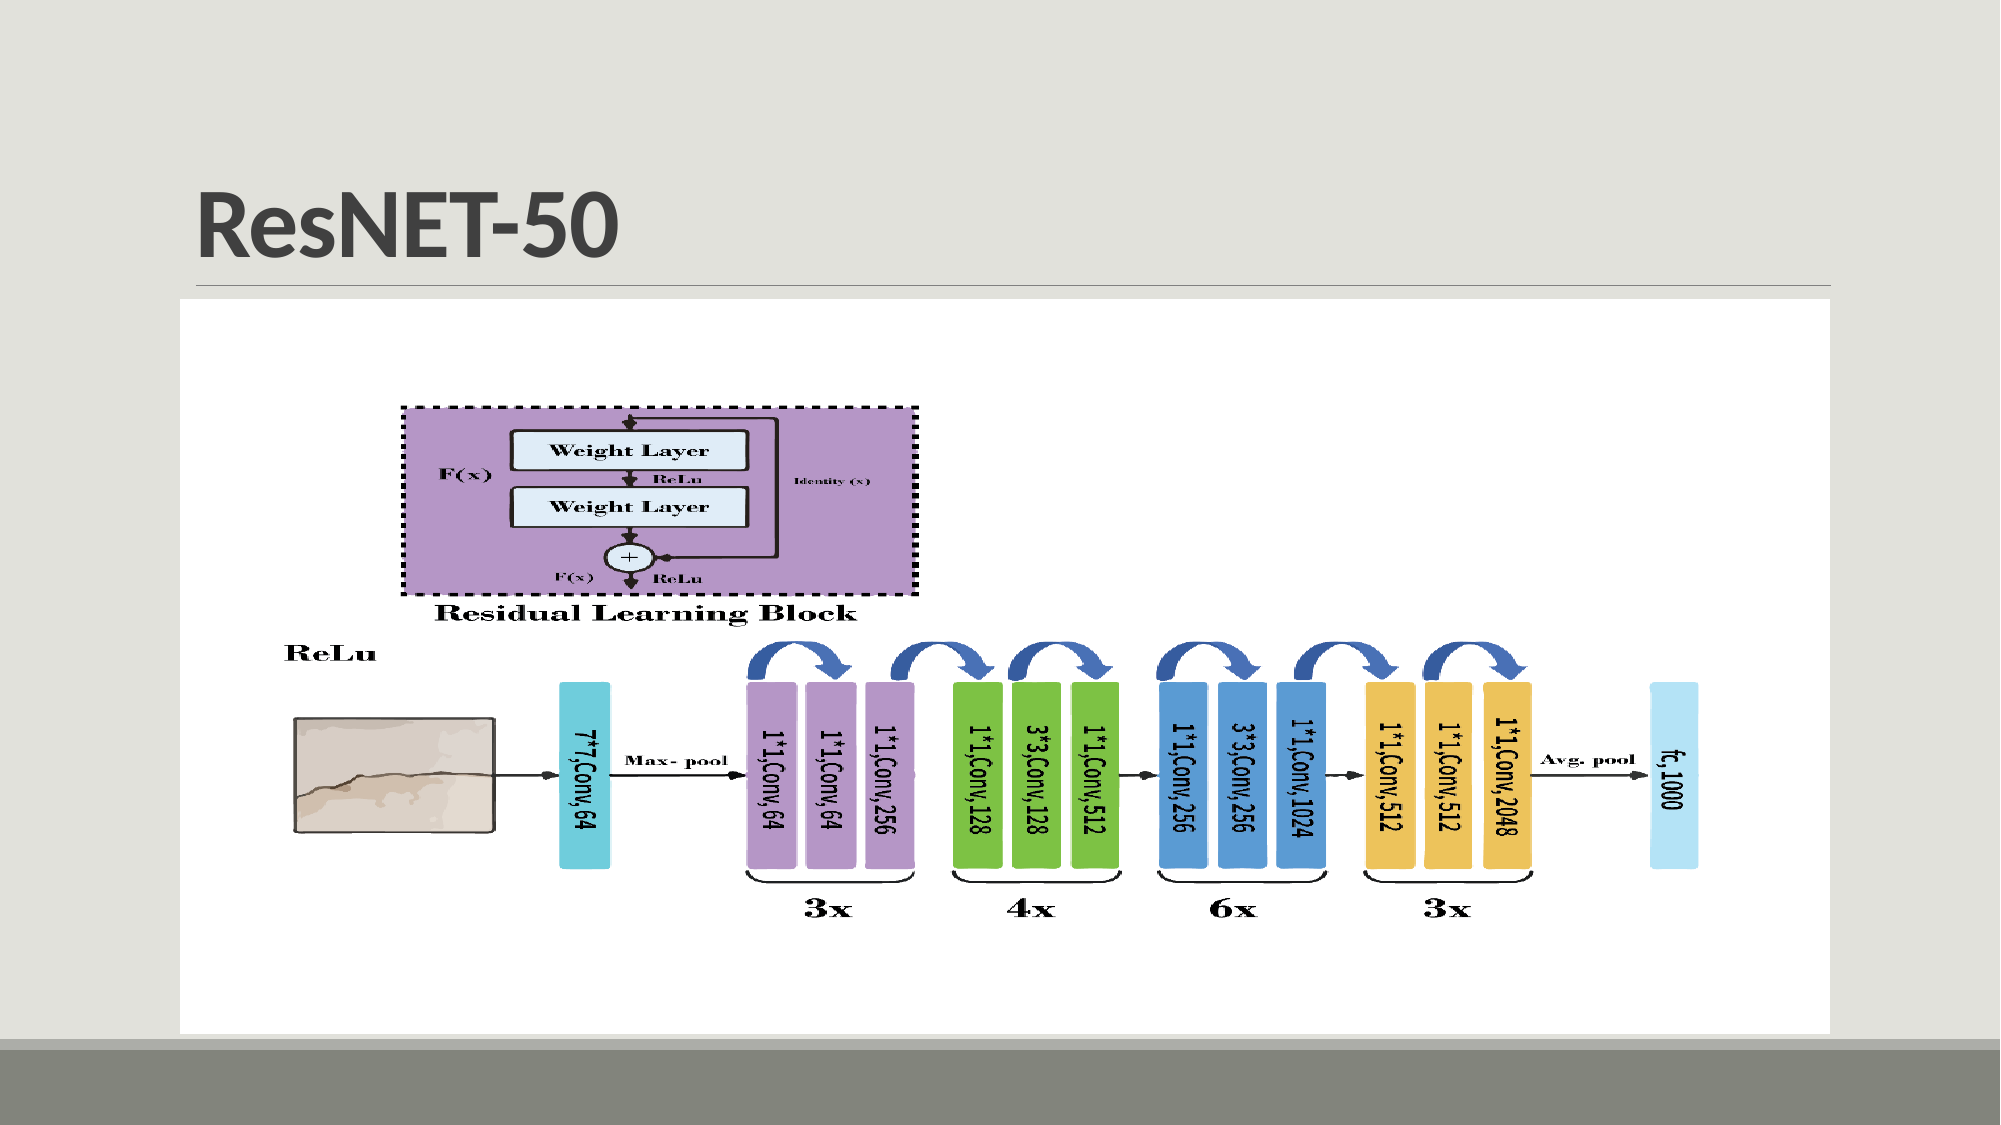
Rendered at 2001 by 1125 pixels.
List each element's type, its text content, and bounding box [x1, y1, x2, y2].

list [179, 299, 1831, 1034]
title ResNET-50 [180, 47, 1830, 285]
